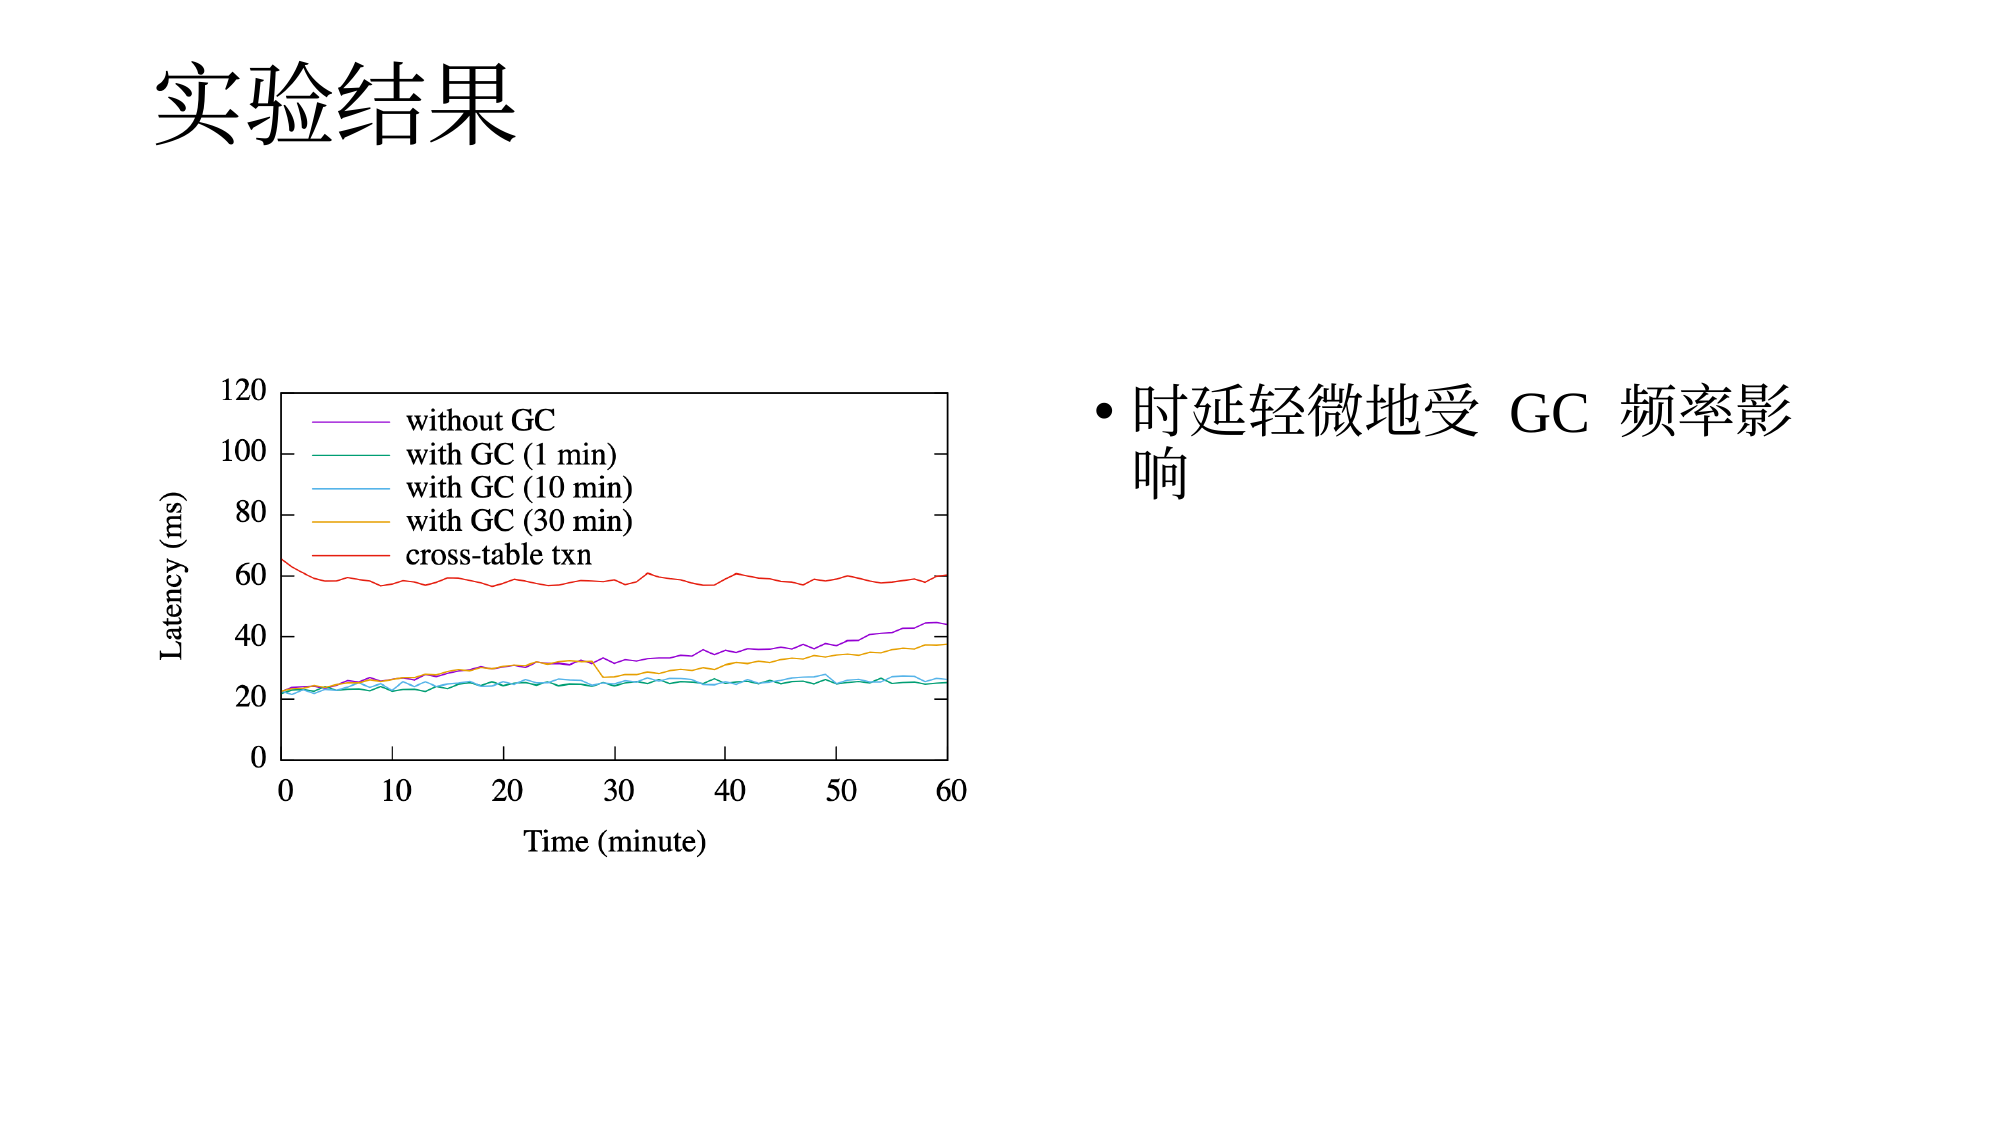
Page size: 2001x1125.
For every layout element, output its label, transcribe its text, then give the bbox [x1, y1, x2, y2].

list 时延轻微地受 GC 频率影响 [1079, 375, 1863, 921]
title 实验结果 [137, 0, 1863, 218]
picture [137, 374, 1013, 864]
